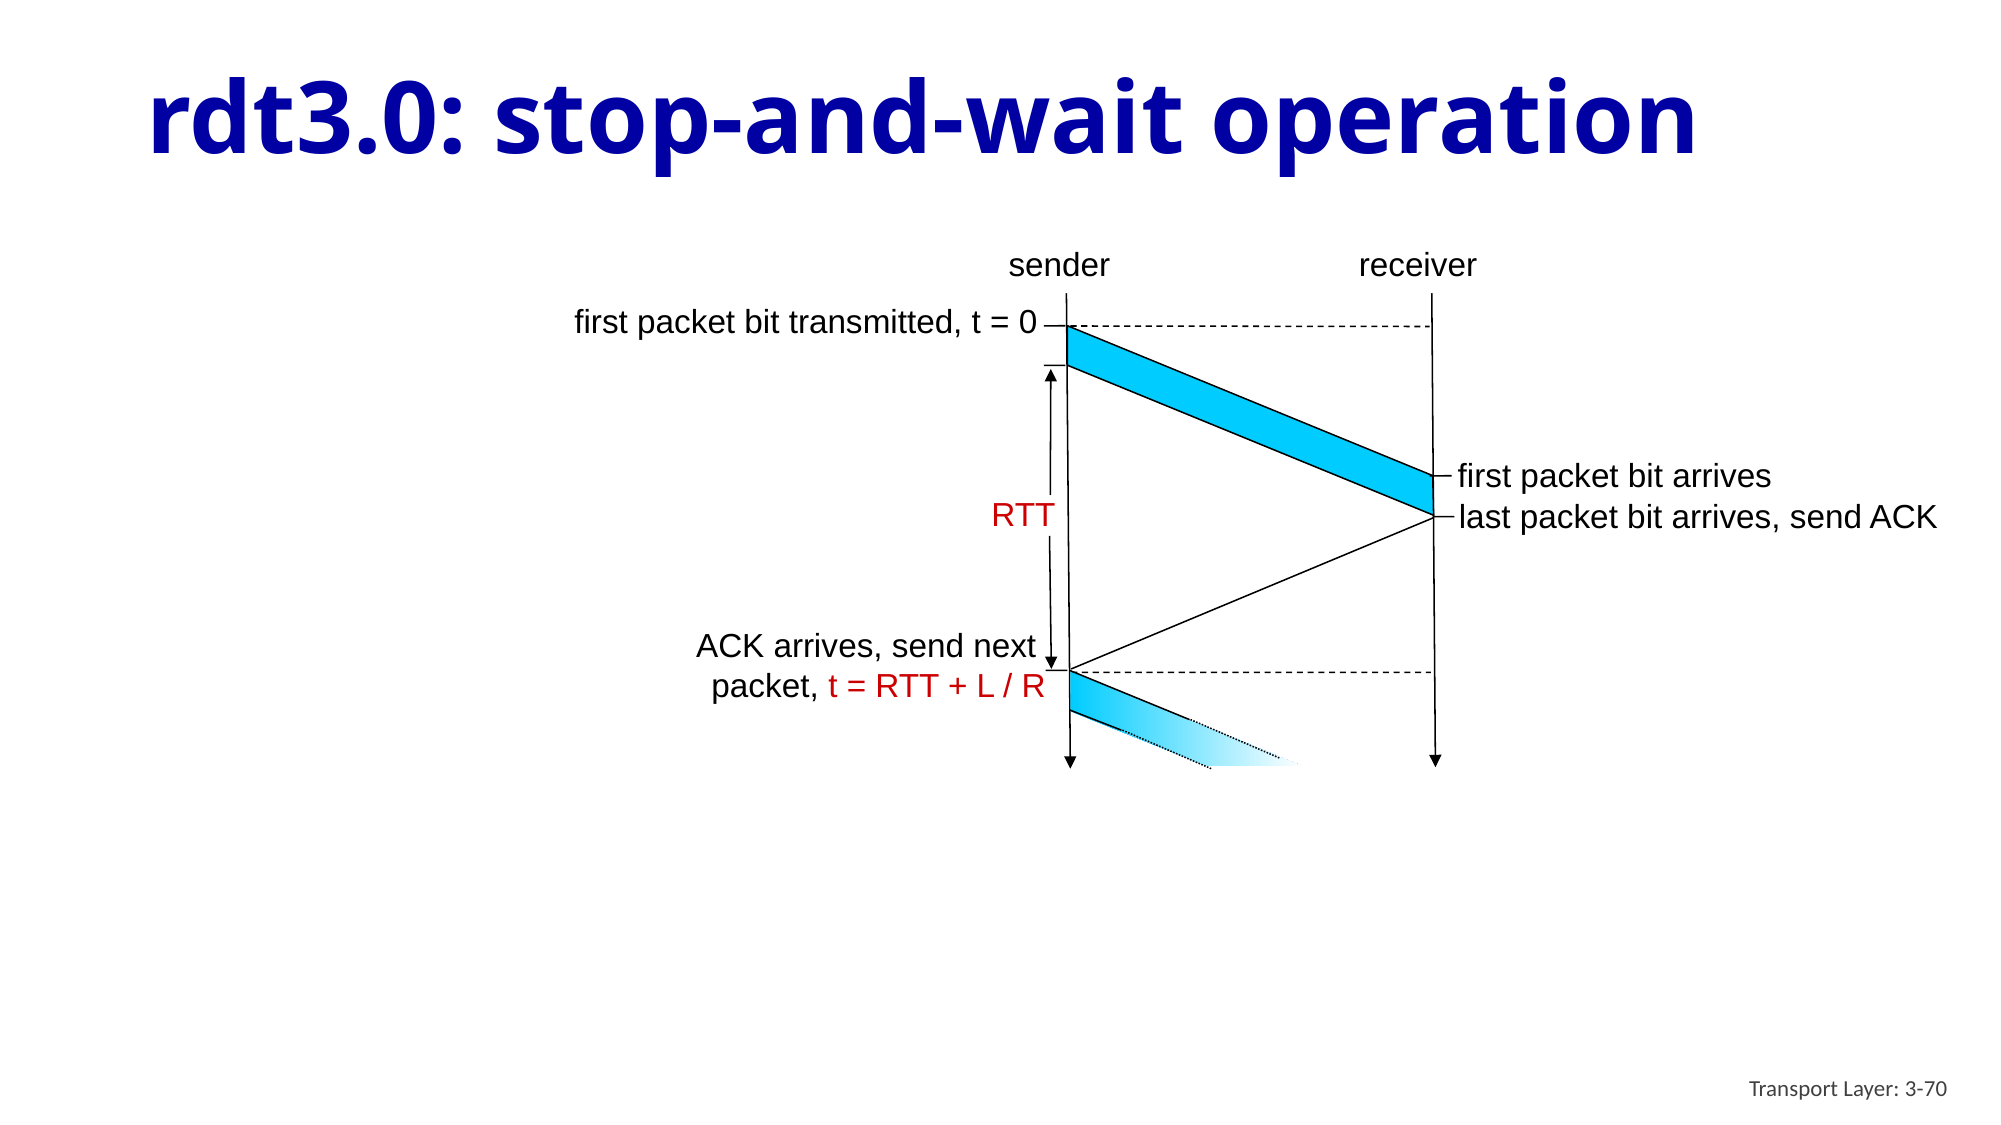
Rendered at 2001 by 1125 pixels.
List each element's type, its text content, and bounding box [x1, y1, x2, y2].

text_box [522, 235, 1955, 769]
title rdt3.0: stop-and-wait operation [131, 47, 1952, 195]
slide_number Transport Layer: 3-70 [1512, 1056, 1963, 1117]
